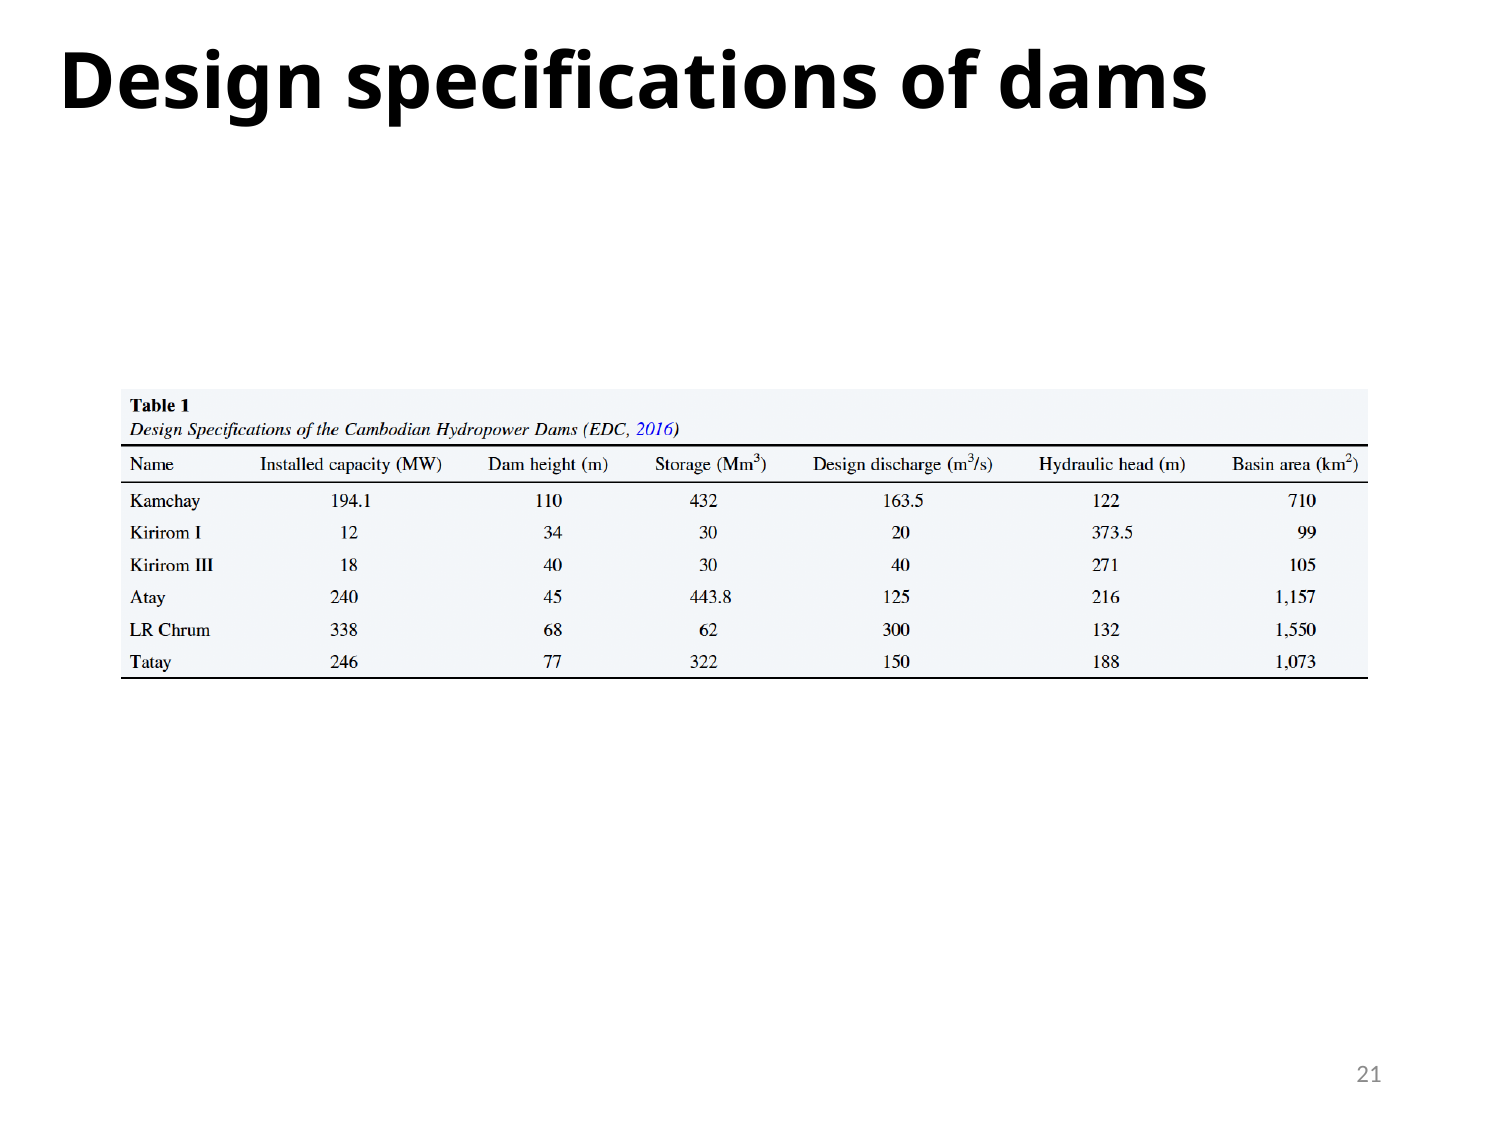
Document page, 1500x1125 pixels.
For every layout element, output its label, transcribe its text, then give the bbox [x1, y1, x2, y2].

picture [112, 377, 1388, 701]
slide_number 21 [1059, 1042, 1397, 1103]
text_box Design specifications of dams [44, 23, 1432, 132]
